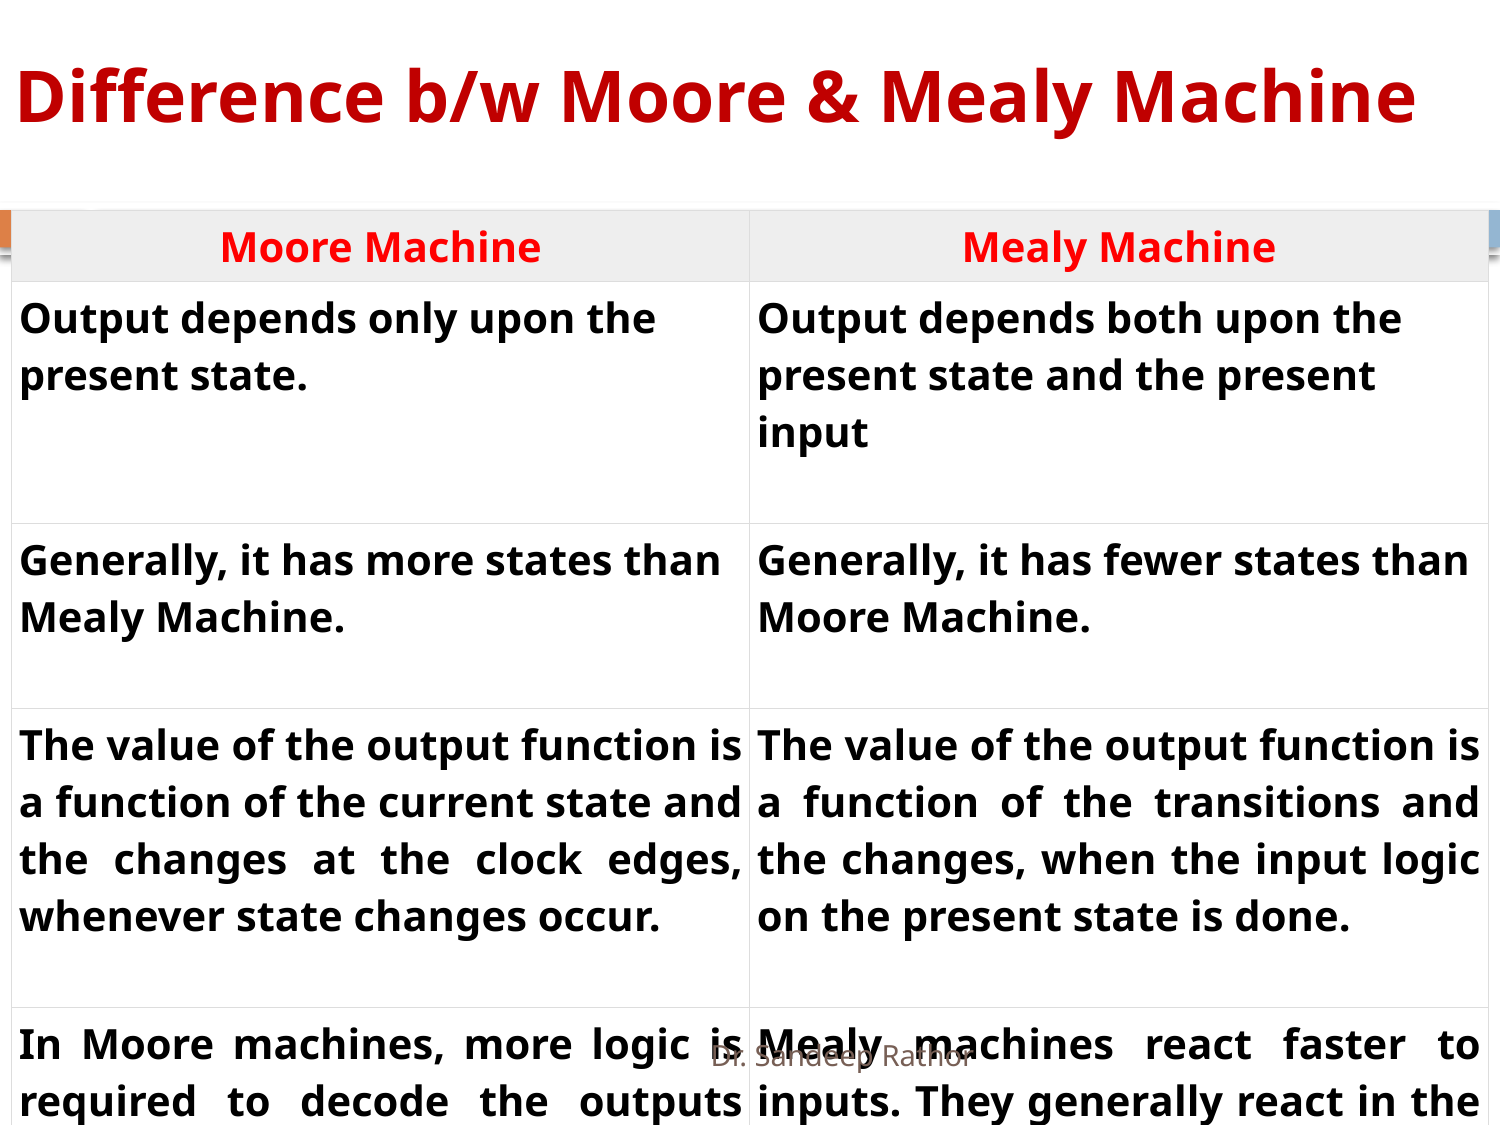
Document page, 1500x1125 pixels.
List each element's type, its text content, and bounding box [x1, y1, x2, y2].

table_cell Mealy machines react faster to inputs. They generally react in the same clock cycle. [750, 1008, 1488, 1125]
table_header Mealy Machine [750, 211, 1488, 281]
table_cell The value of the output function is a function of the transitions and the changes, when the input logic on the present state is done. [750, 709, 1488, 1007]
table_cell Generally, it has fewer states than Moore Machine. [750, 524, 1488, 708]
table_cell Output depends only upon the present state. [12, 282, 749, 523]
footer Dr. Sandeep Rathor [99, 1024, 990, 1085]
table_cell In Moore machines, more logic is required to decode the outputs resulting in more circuit delays. They generally react one clock cycle later. [12, 1008, 749, 1125]
table_cell The value of the output function is a function of the current state and the changes at the clock edges, whenever state changes occur. [12, 709, 749, 1007]
table_cell Output depends both upon the present state and the present input [750, 282, 1488, 523]
table_cell Generally, it has more states than Mealy Machine. [12, 524, 749, 708]
title Difference b/w Moore & Mealy Machine [0, 0, 1443, 188]
table_header Moore Machine [12, 211, 749, 281]
